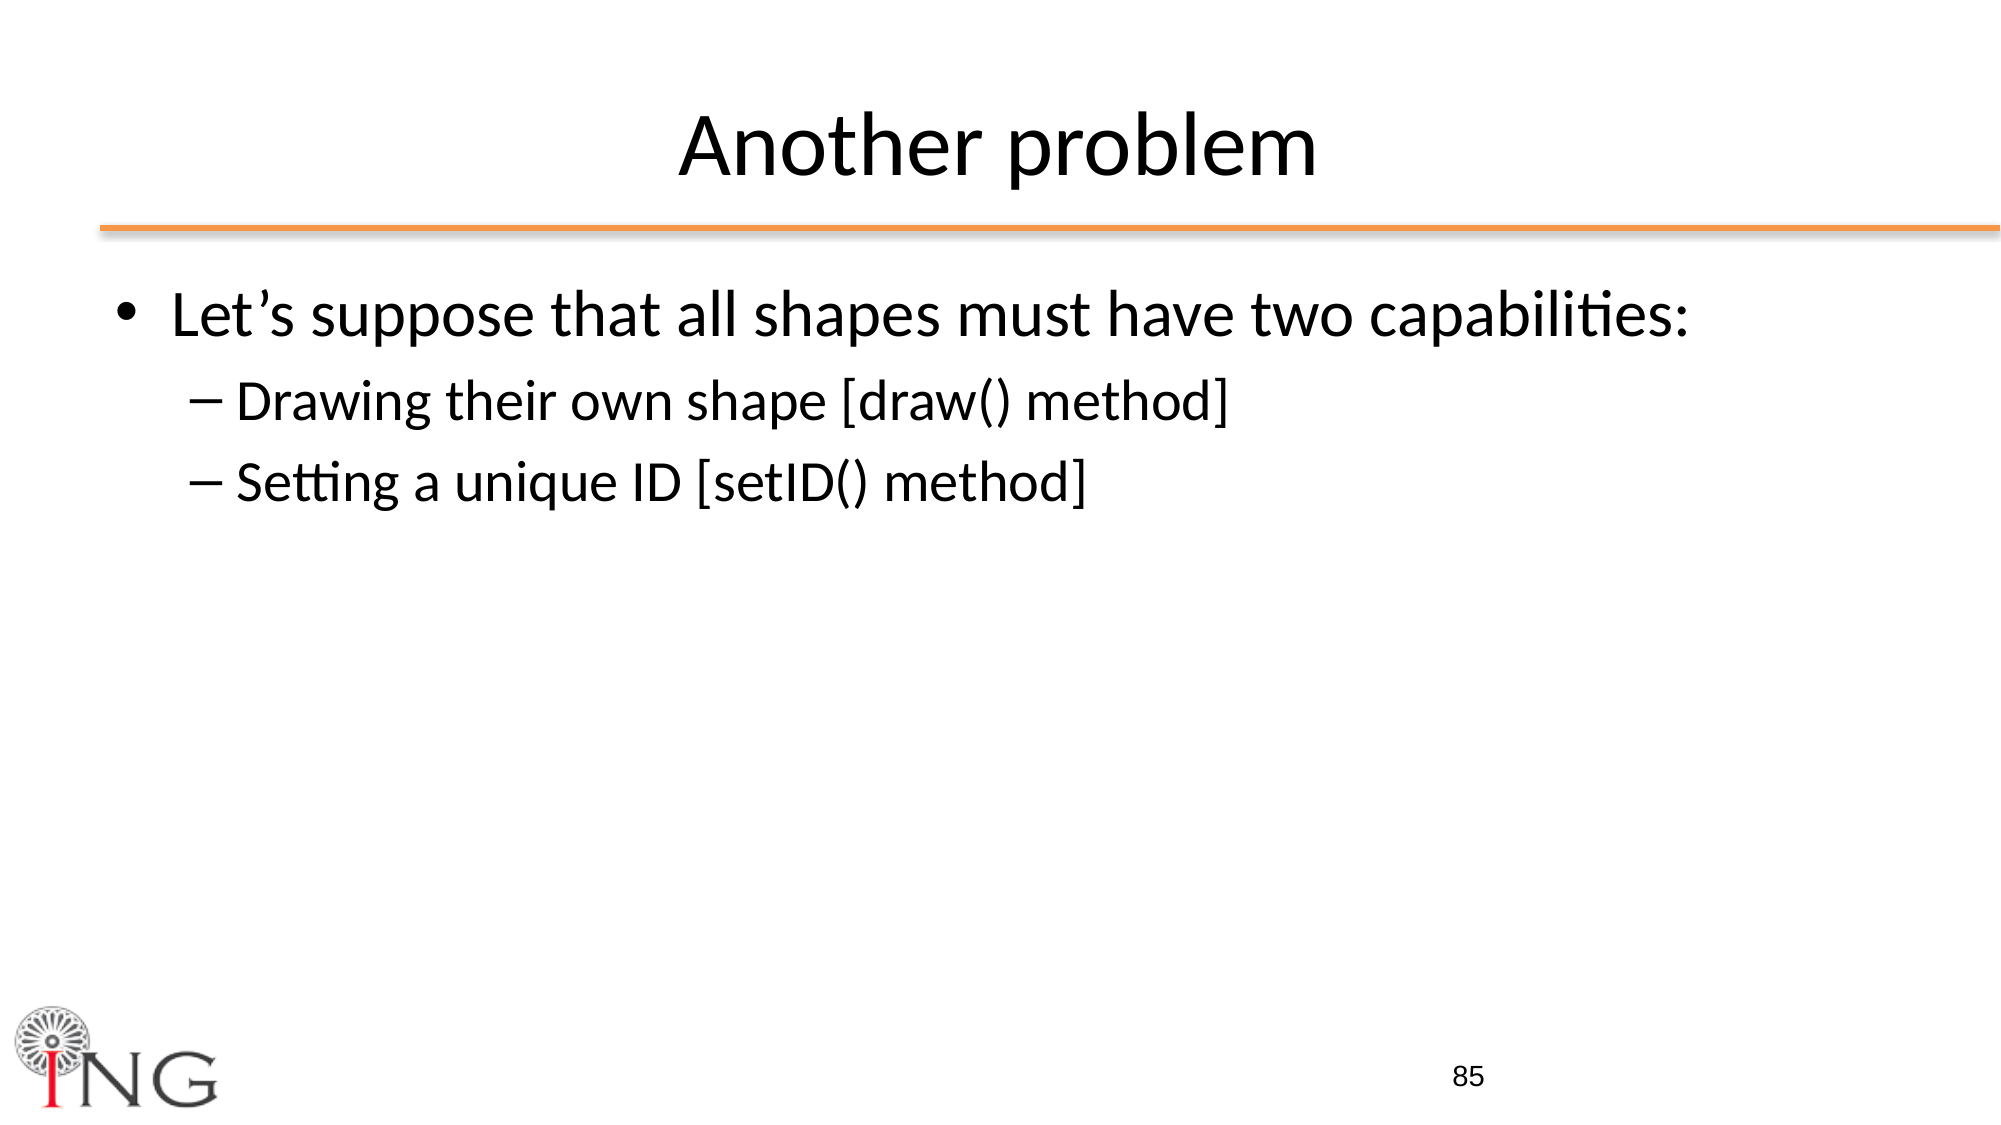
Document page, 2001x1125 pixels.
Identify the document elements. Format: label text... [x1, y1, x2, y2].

title Another problem [99, 45, 1900, 233]
text_box 85 [1437, 1049, 1750, 1125]
list Let’s suppose that all shapes must have two capabilities: Drawing their own shape [draw() method] Setting a unique ID [setID() method] [99, 262, 1900, 1005]
picture [0, 987, 244, 1125]
